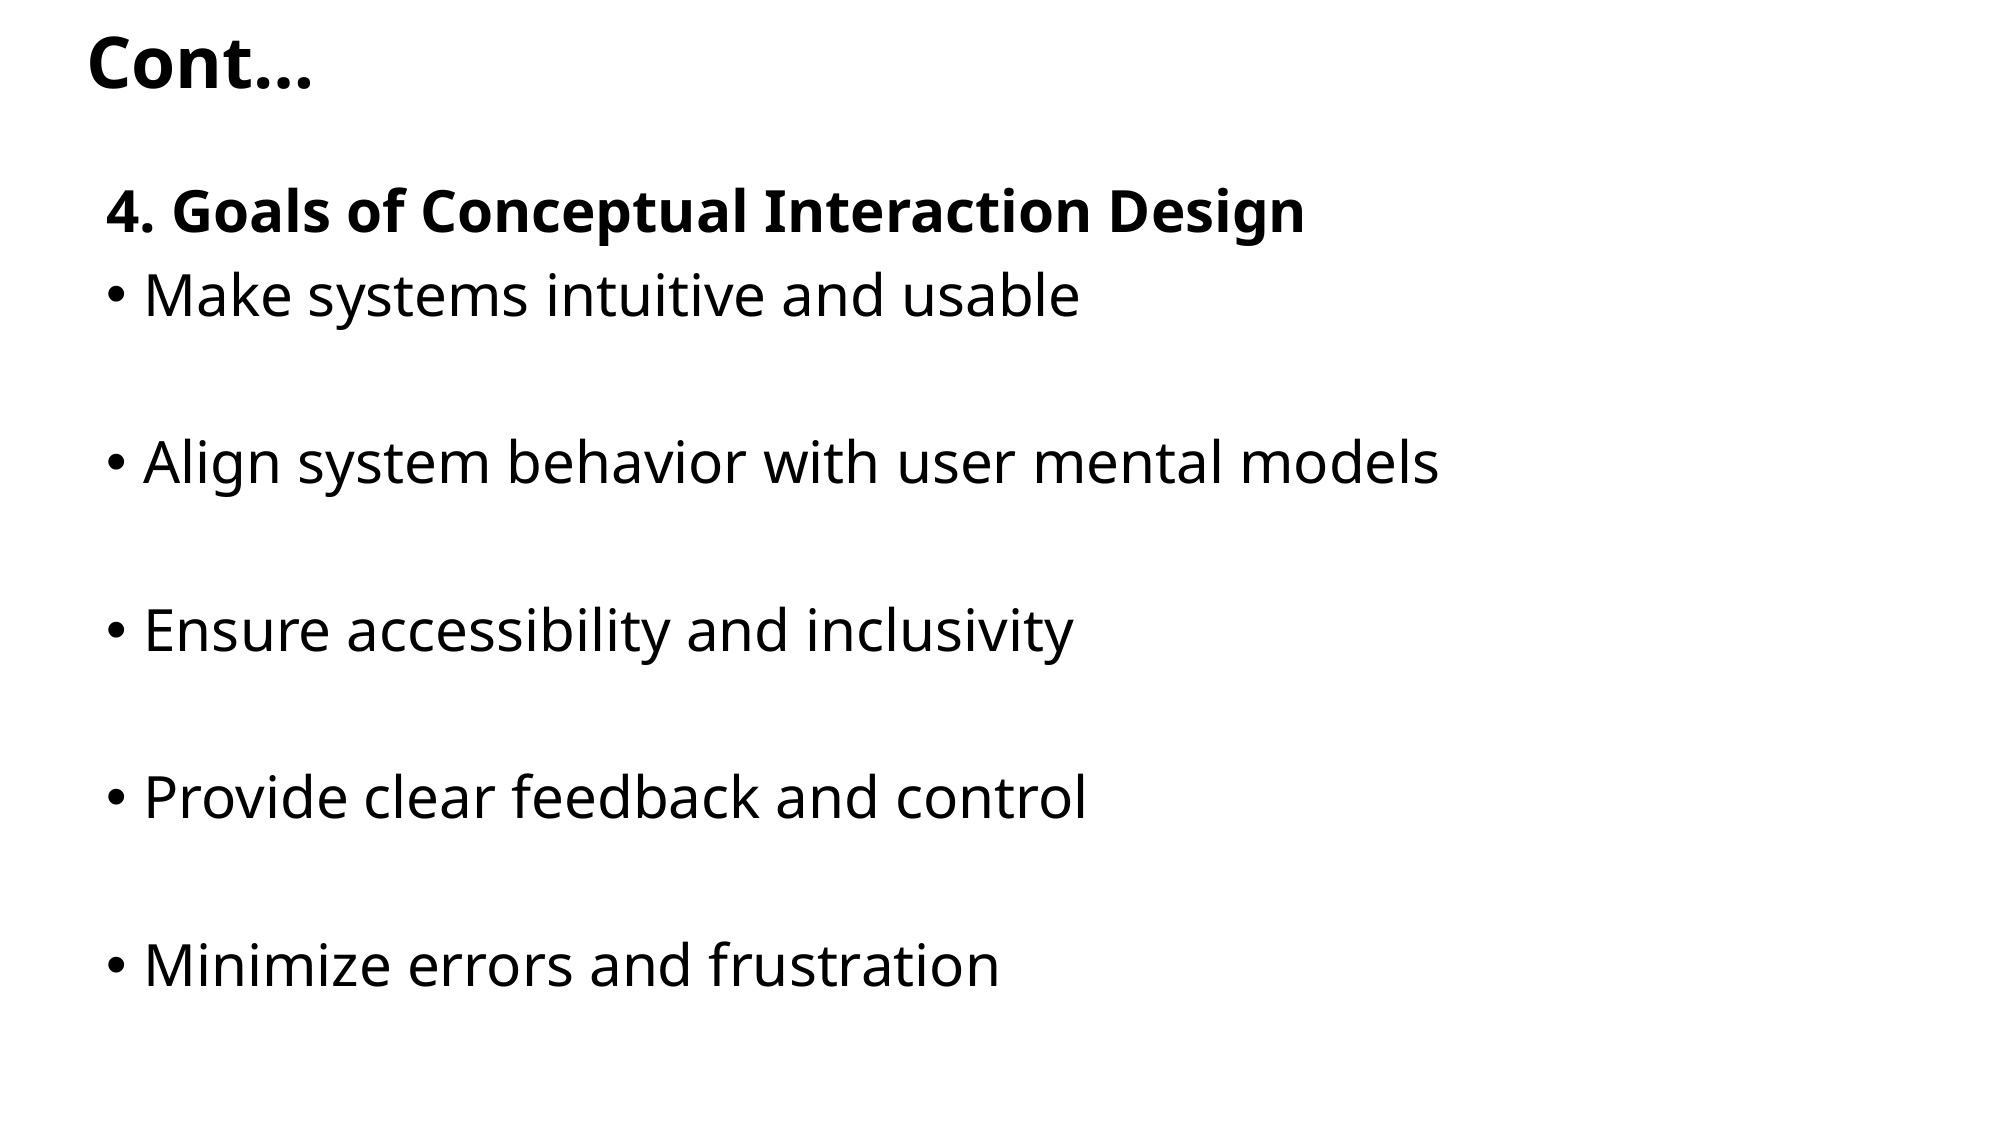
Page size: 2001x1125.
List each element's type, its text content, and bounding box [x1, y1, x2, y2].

title Cont… [71, 19, 1797, 112]
list 4. Goals of Conceptual Interaction Design Make systems intuitive and usable Align system behavior with user mental models Ensure accessibility and inclusivity Provide clear feedback and control Minimize errors and frustration [91, 174, 1863, 1014]
